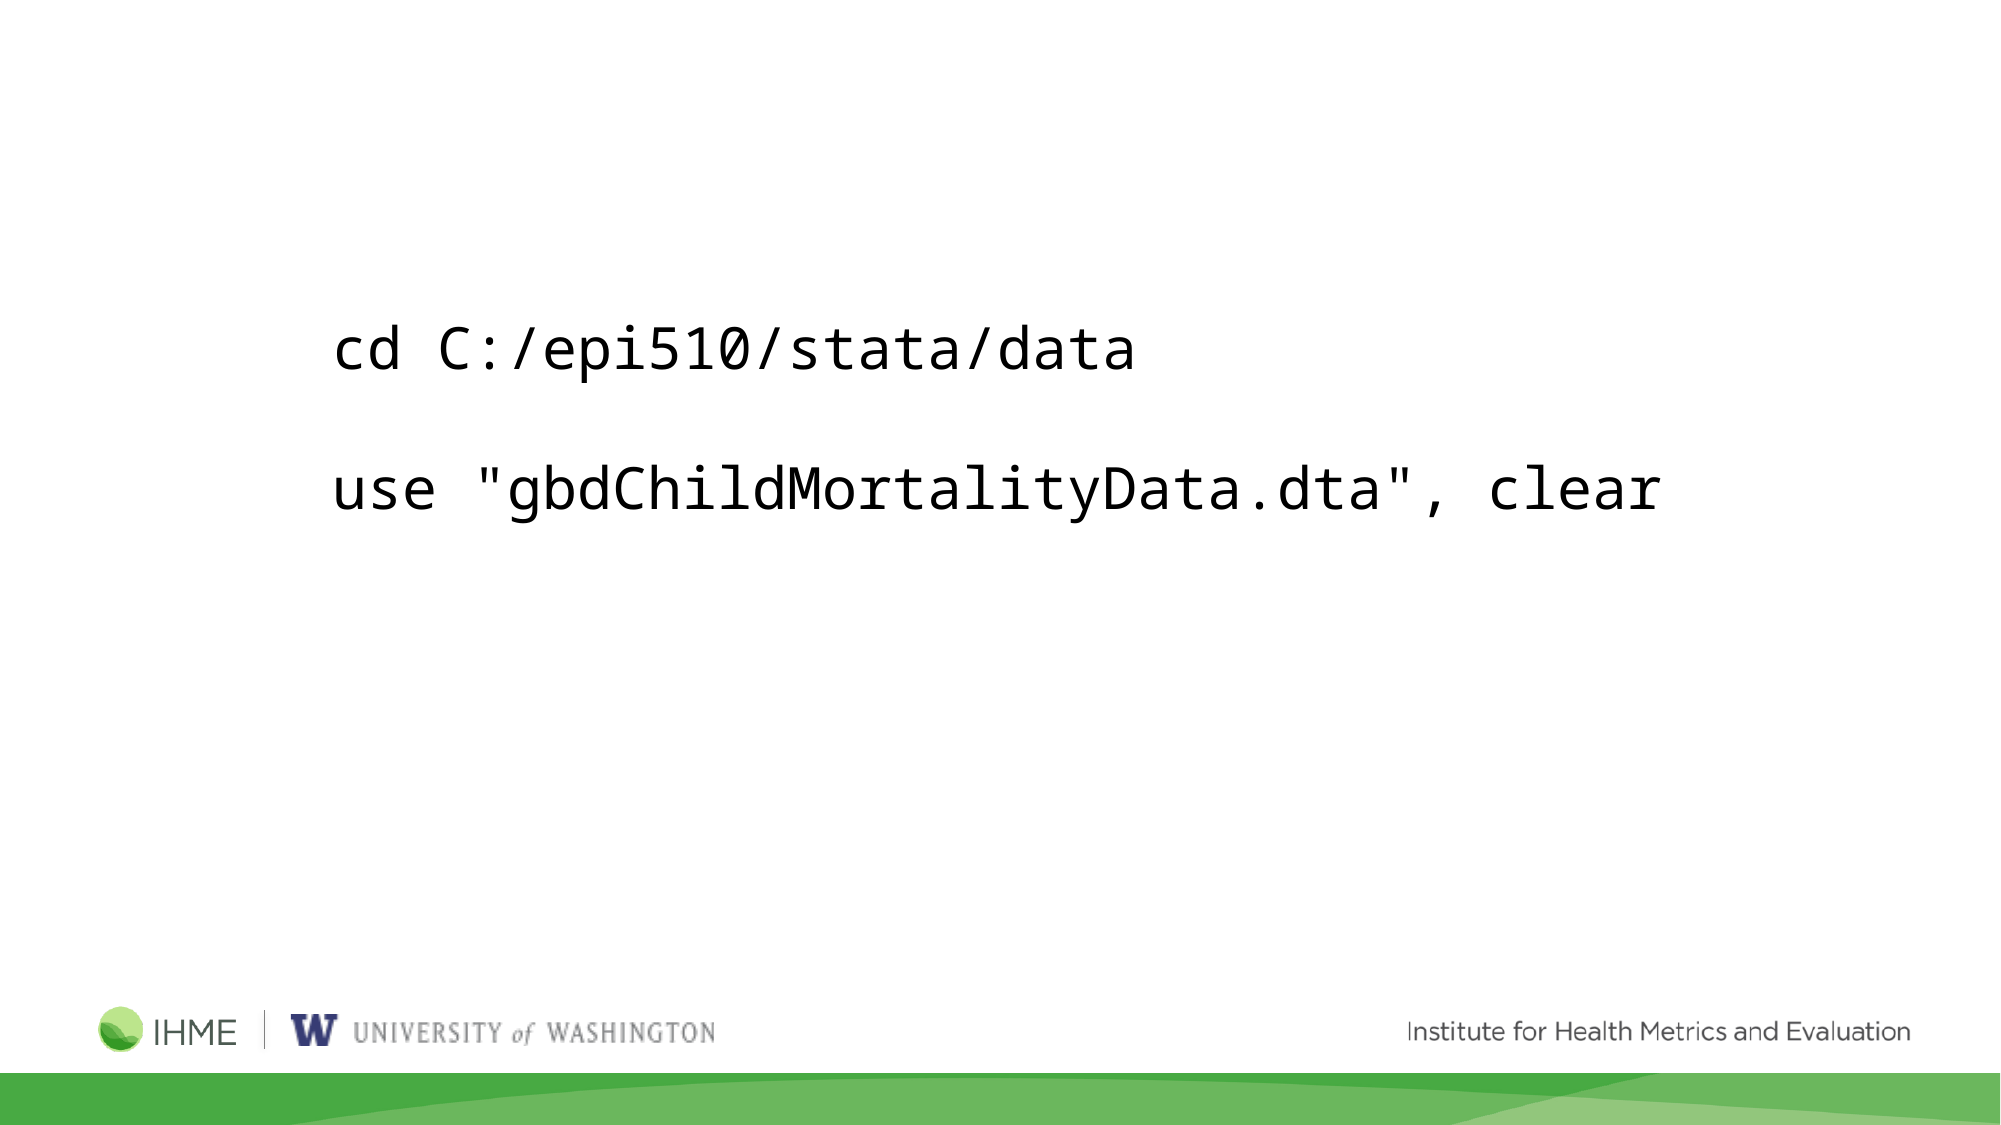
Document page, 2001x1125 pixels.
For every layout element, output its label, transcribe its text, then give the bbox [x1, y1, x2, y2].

picture [1399, 1013, 1916, 1046]
picture [98, 1006, 236, 1052]
text_box cd C:/epi510/stata/data use "gbdChildMortalityData.dta", clear [317, 304, 1678, 529]
picture [0, 1073, 2001, 1125]
